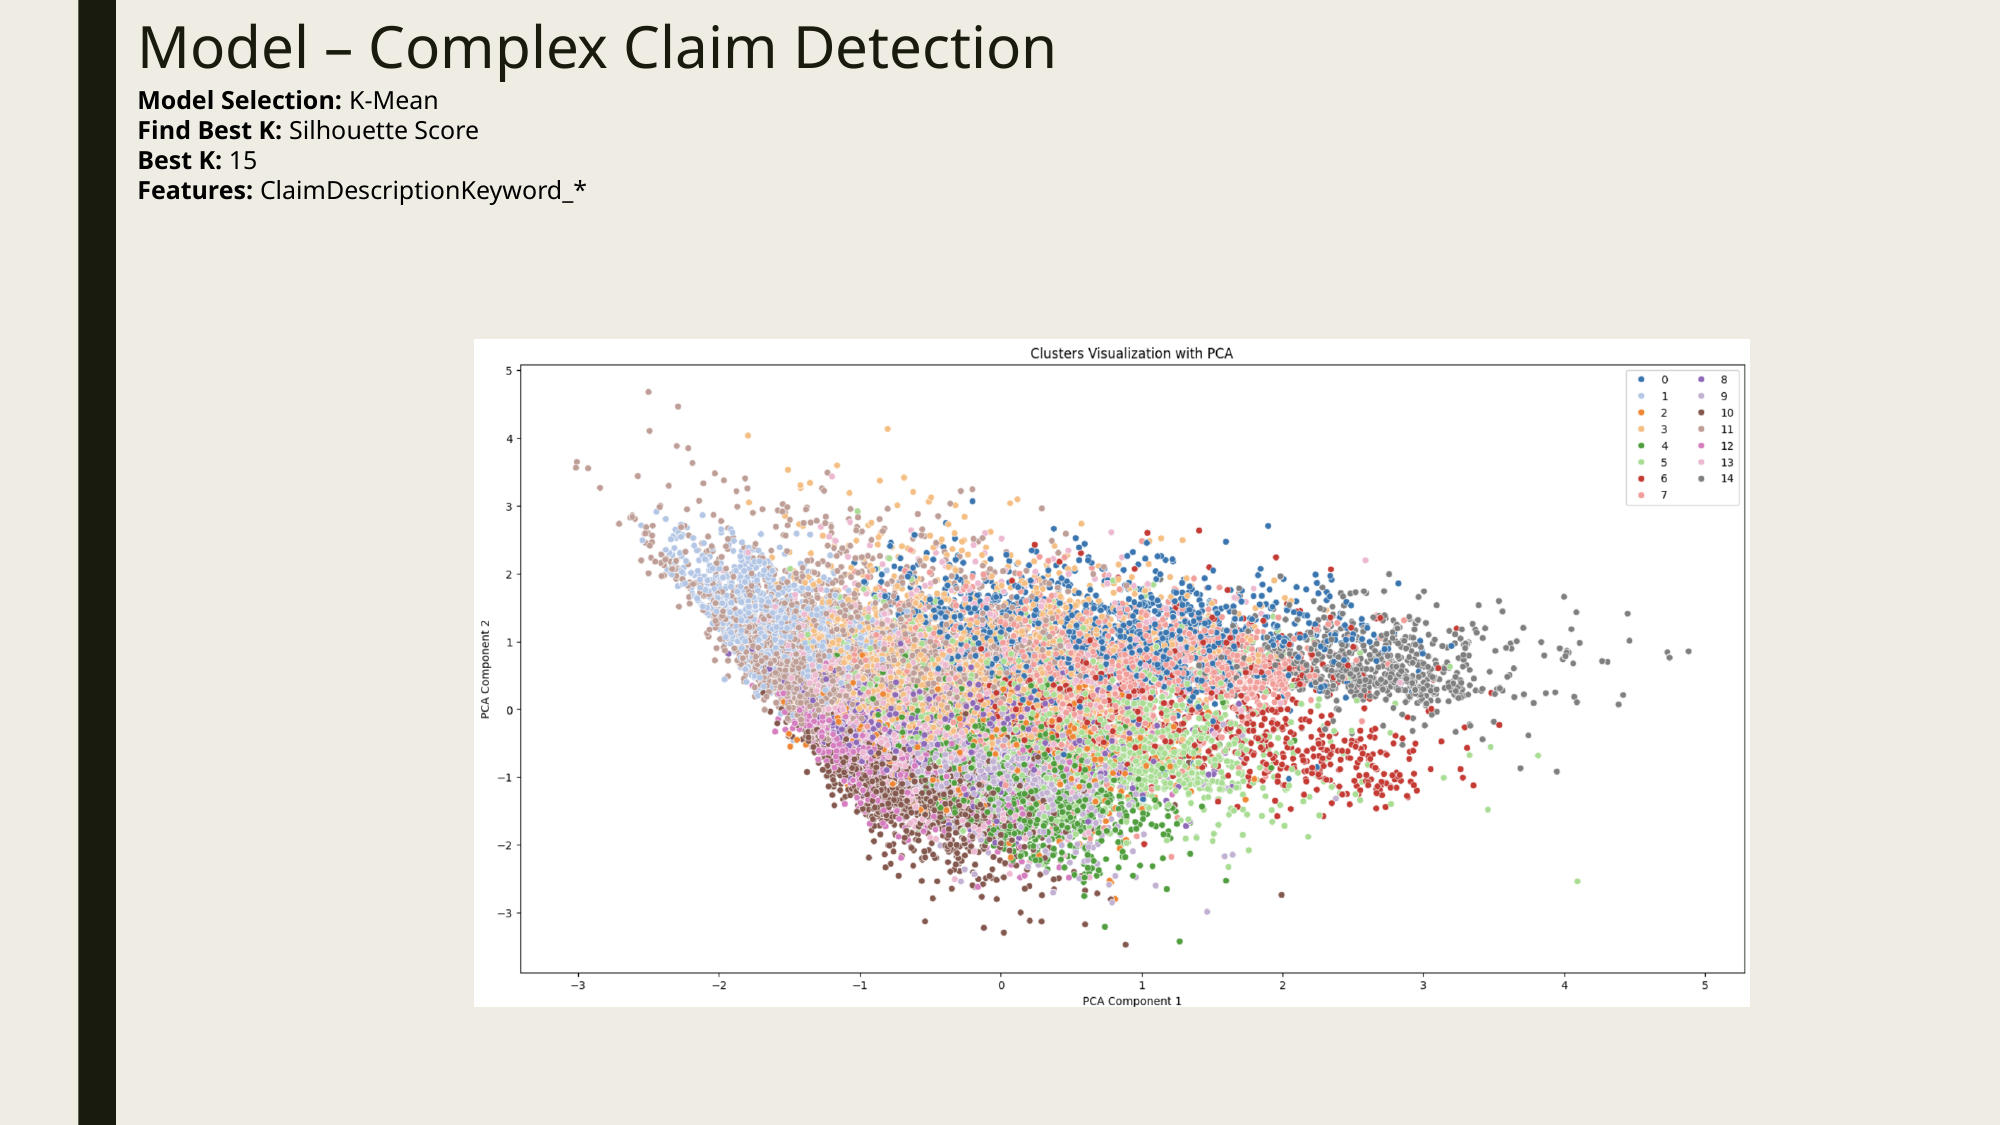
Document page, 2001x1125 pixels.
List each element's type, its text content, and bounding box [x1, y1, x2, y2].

picture [474, 339, 1750, 1007]
text_box Model Selection: K-Mean Find Best K: Silhouette Score Best K: 15 Features: ClaimDescriptionKeyword_* [122, 77, 1910, 212]
title Model – Complex Claim Detection [122, 11, 1347, 77]
